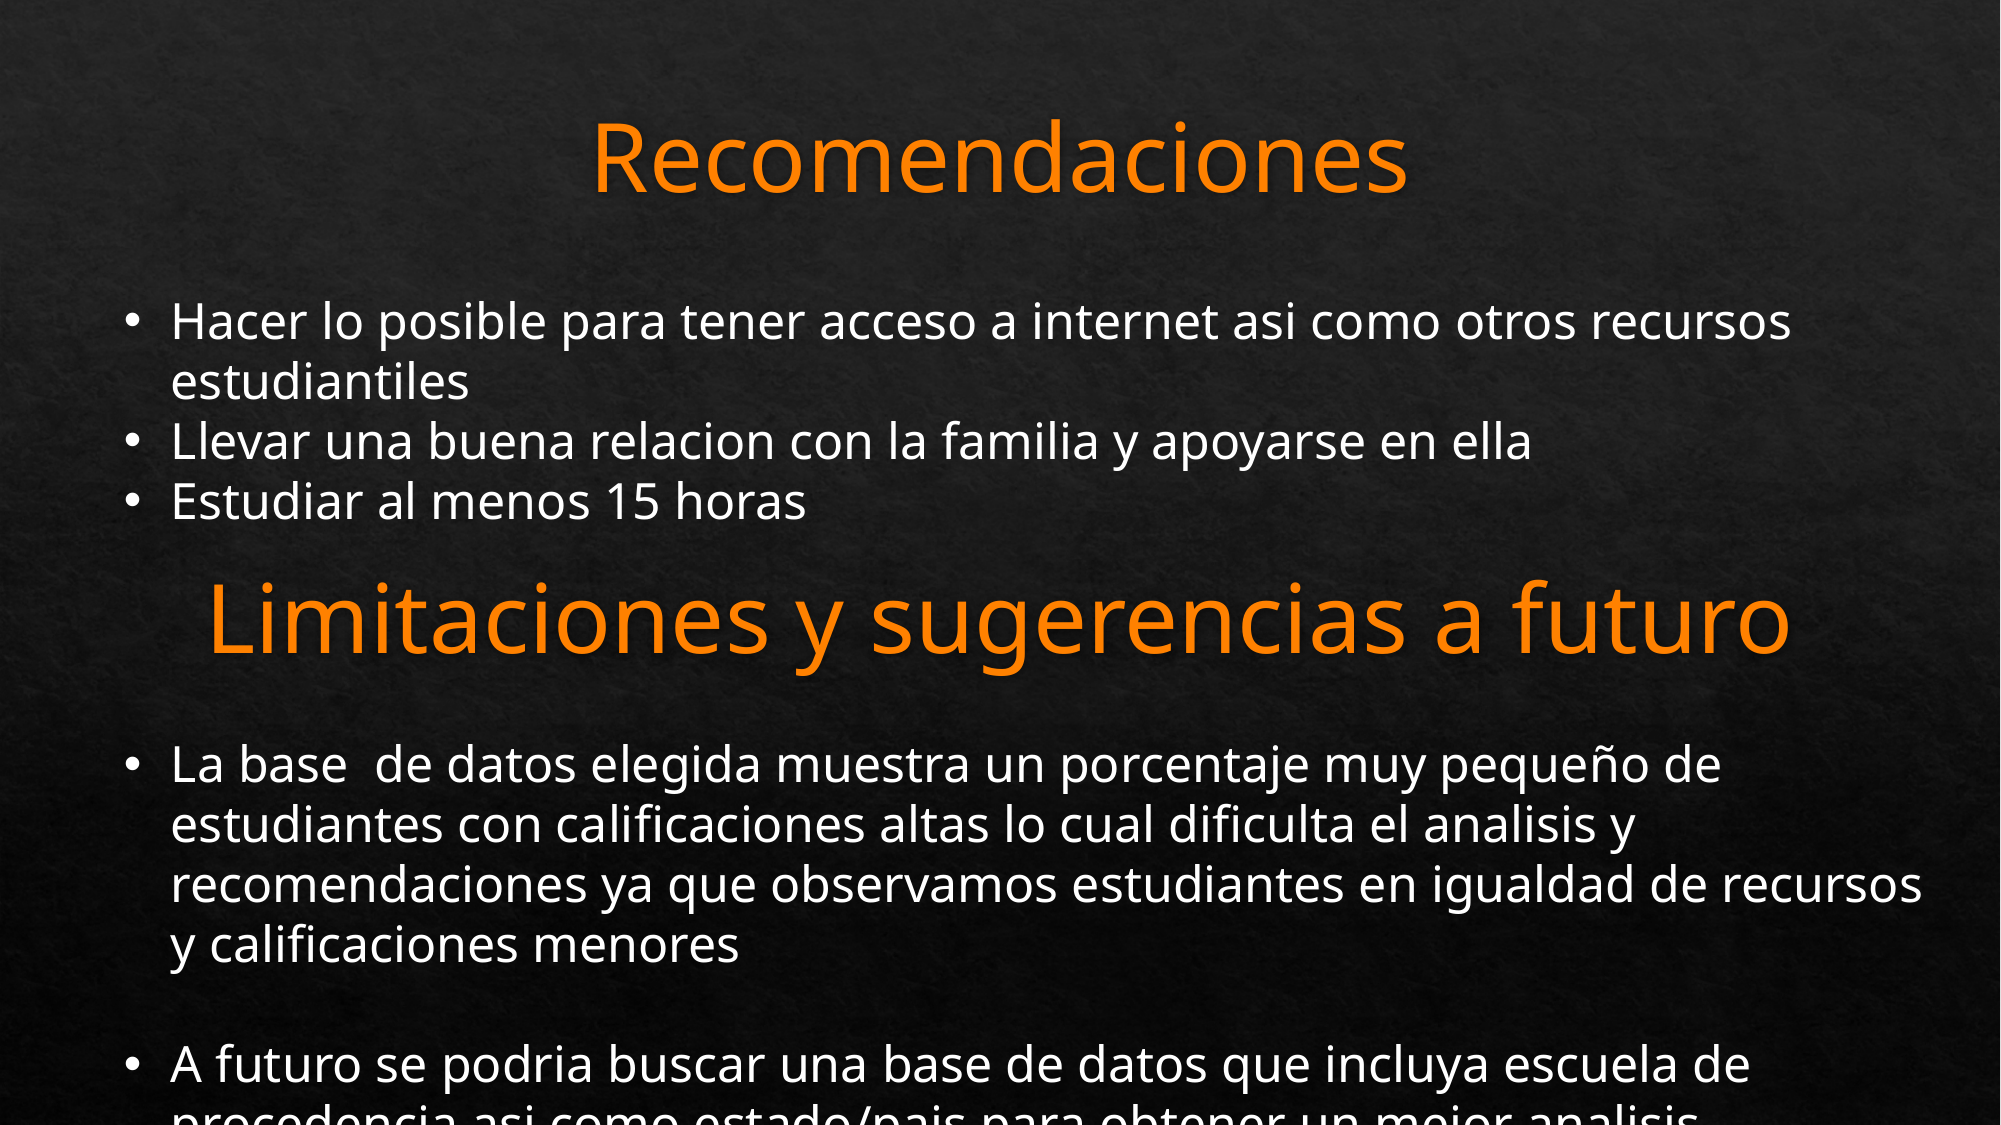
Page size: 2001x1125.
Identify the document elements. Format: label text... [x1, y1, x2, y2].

text_box Hacer lo posible para tener acceso a internet asi como otros recursos estudiantiles Llevar una buena relacion con la familia y apoyarse en ella Estudiar al menos 15 horas [109, 282, 1962, 537]
text_box Limitaciones y sugerencias a futuro [150, 519, 1850, 725]
text_box La base de datos elegida muestra un porcentaje muy pequeño de estudiantes con calificaciones altas lo cual dificulta el analisis y recomendaciones ya que observamos estudiantes en igualdad de recursos y calificaciones menores A futuro se podria buscar una base de datos que incluya escuela de procedencia asi como estado/pais para obtener un mejor analisis [109, 725, 1962, 1125]
title Recomendaciones [150, 58, 1850, 265]
